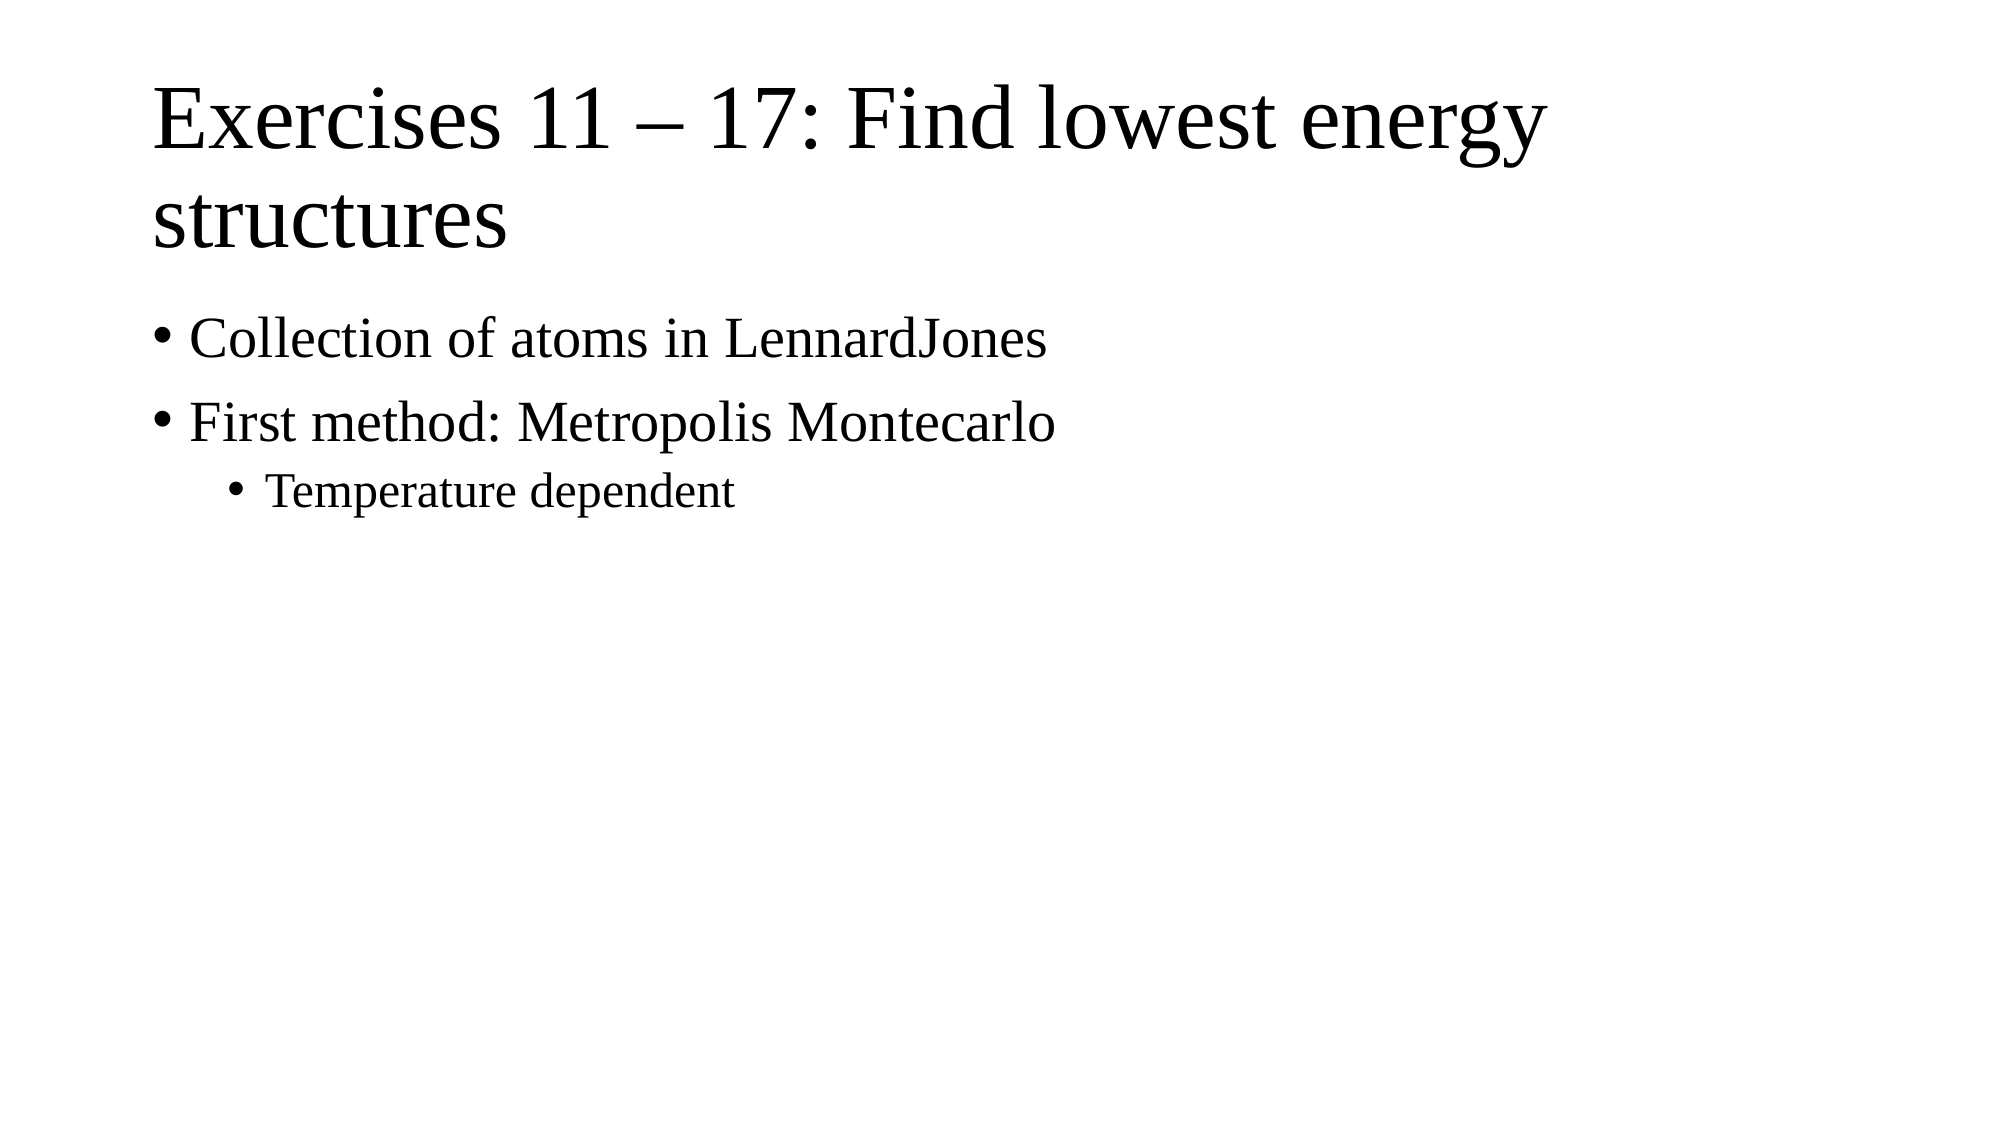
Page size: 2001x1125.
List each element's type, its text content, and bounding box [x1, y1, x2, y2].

title Exercises 11 – 17: Find lowest energy structures [137, 59, 1863, 278]
list Collection of atoms in LennardJones First method: Metropolis Montecarlo Temperature dependent [137, 299, 1863, 1014]
